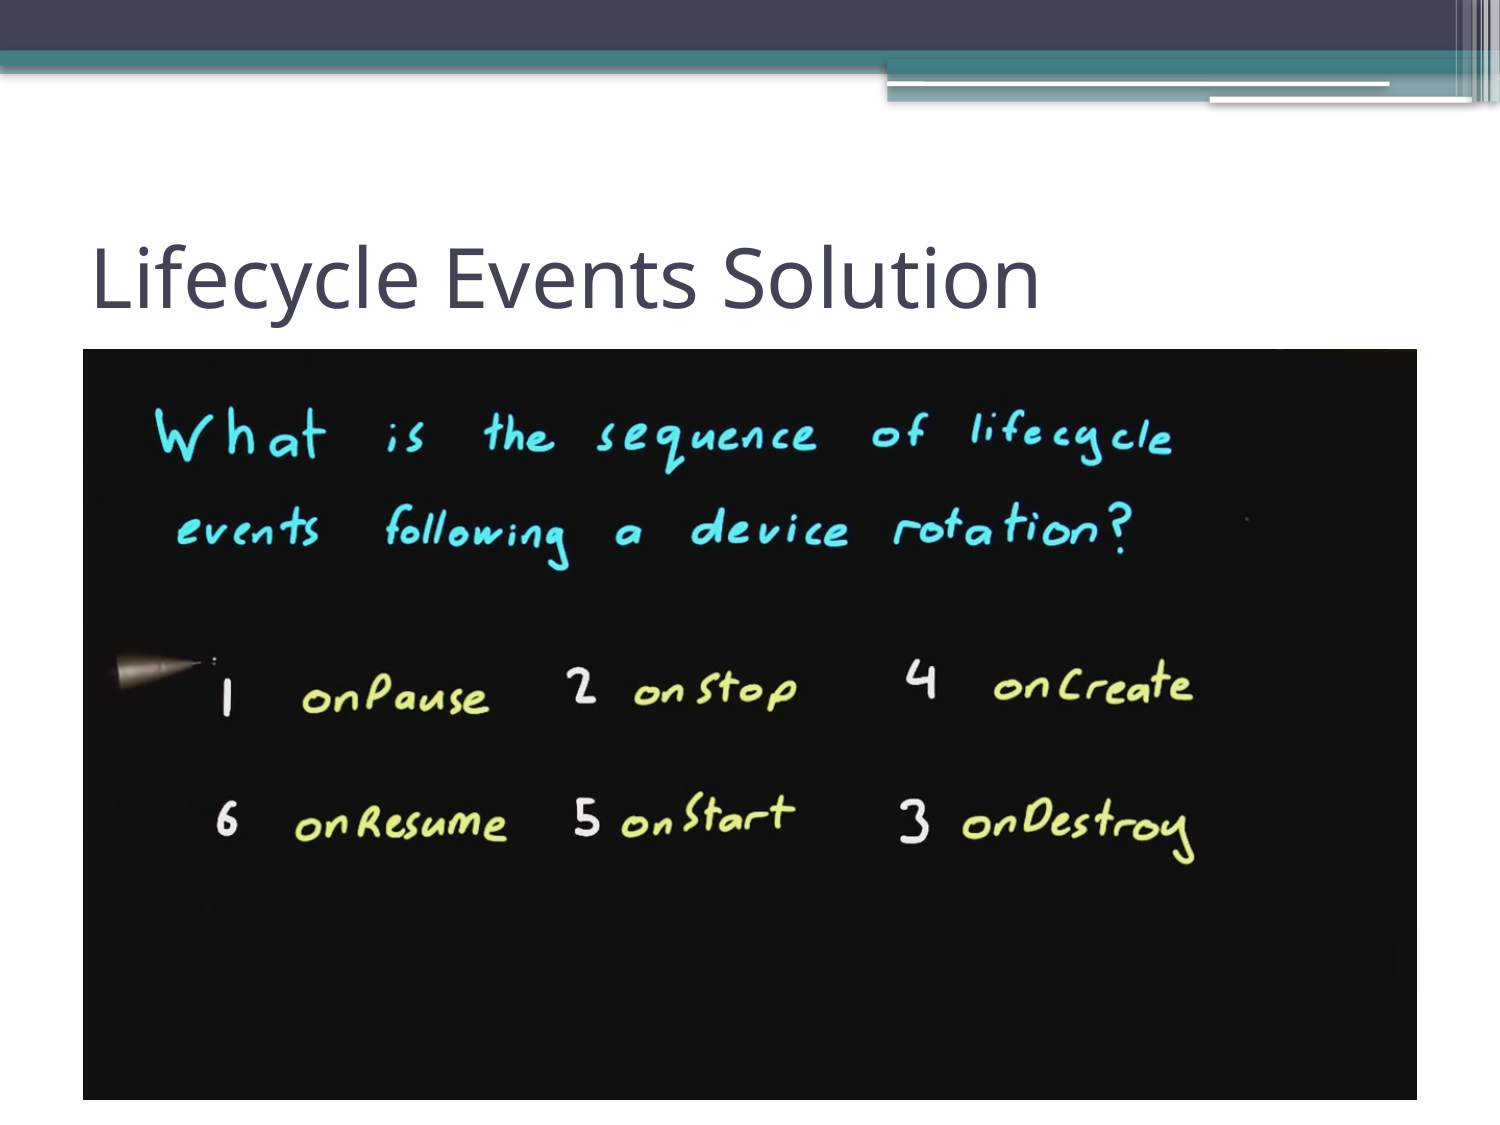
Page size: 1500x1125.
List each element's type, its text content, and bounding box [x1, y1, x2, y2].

title Lifecycle Events Solution [75, 187, 1425, 363]
picture [83, 349, 1417, 1101]
